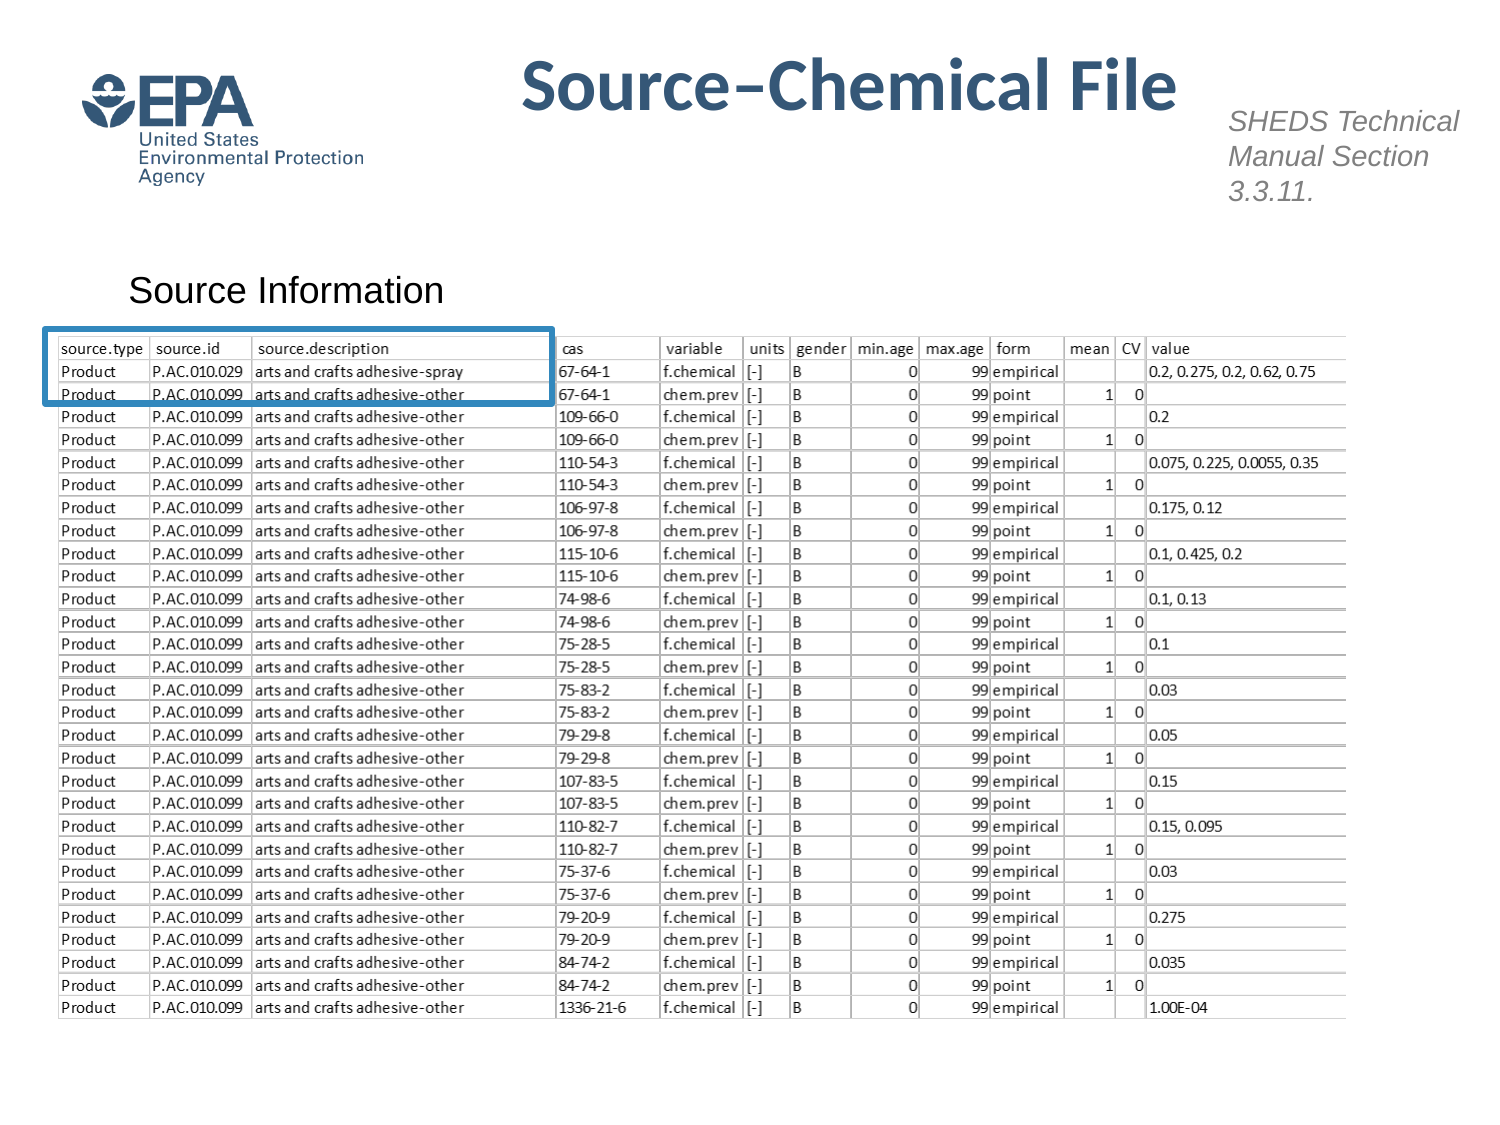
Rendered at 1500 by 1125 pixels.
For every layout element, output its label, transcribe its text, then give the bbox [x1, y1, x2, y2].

text_box [227, 304, 717, 334]
text_box SHEDS Technical Manual Section 3.3.11. [1213, 95, 1478, 215]
text_box Source Information [113, 259, 460, 319]
picture [82, 74, 268, 186]
title Source–Chemical File [268, 28, 1432, 216]
picture [58, 336, 1346, 1020]
text_box [43, 327, 554, 406]
